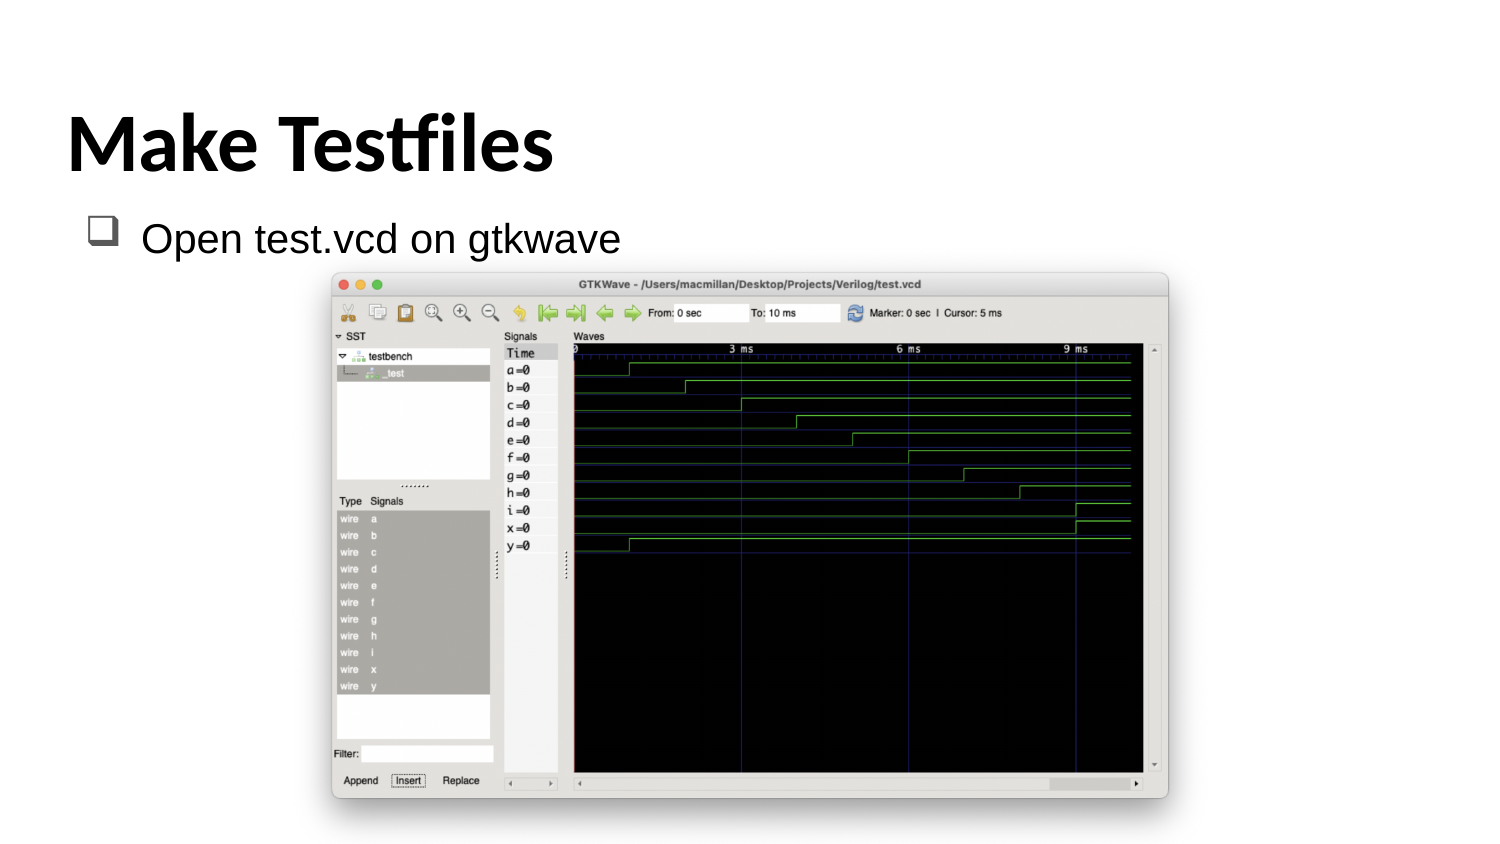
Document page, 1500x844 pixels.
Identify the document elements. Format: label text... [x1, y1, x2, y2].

list Open test.vcd on gtkwave [51, 189, 1449, 750]
picture [285, 241, 1215, 844]
title Make Testfiles [51, 72, 1449, 167]
